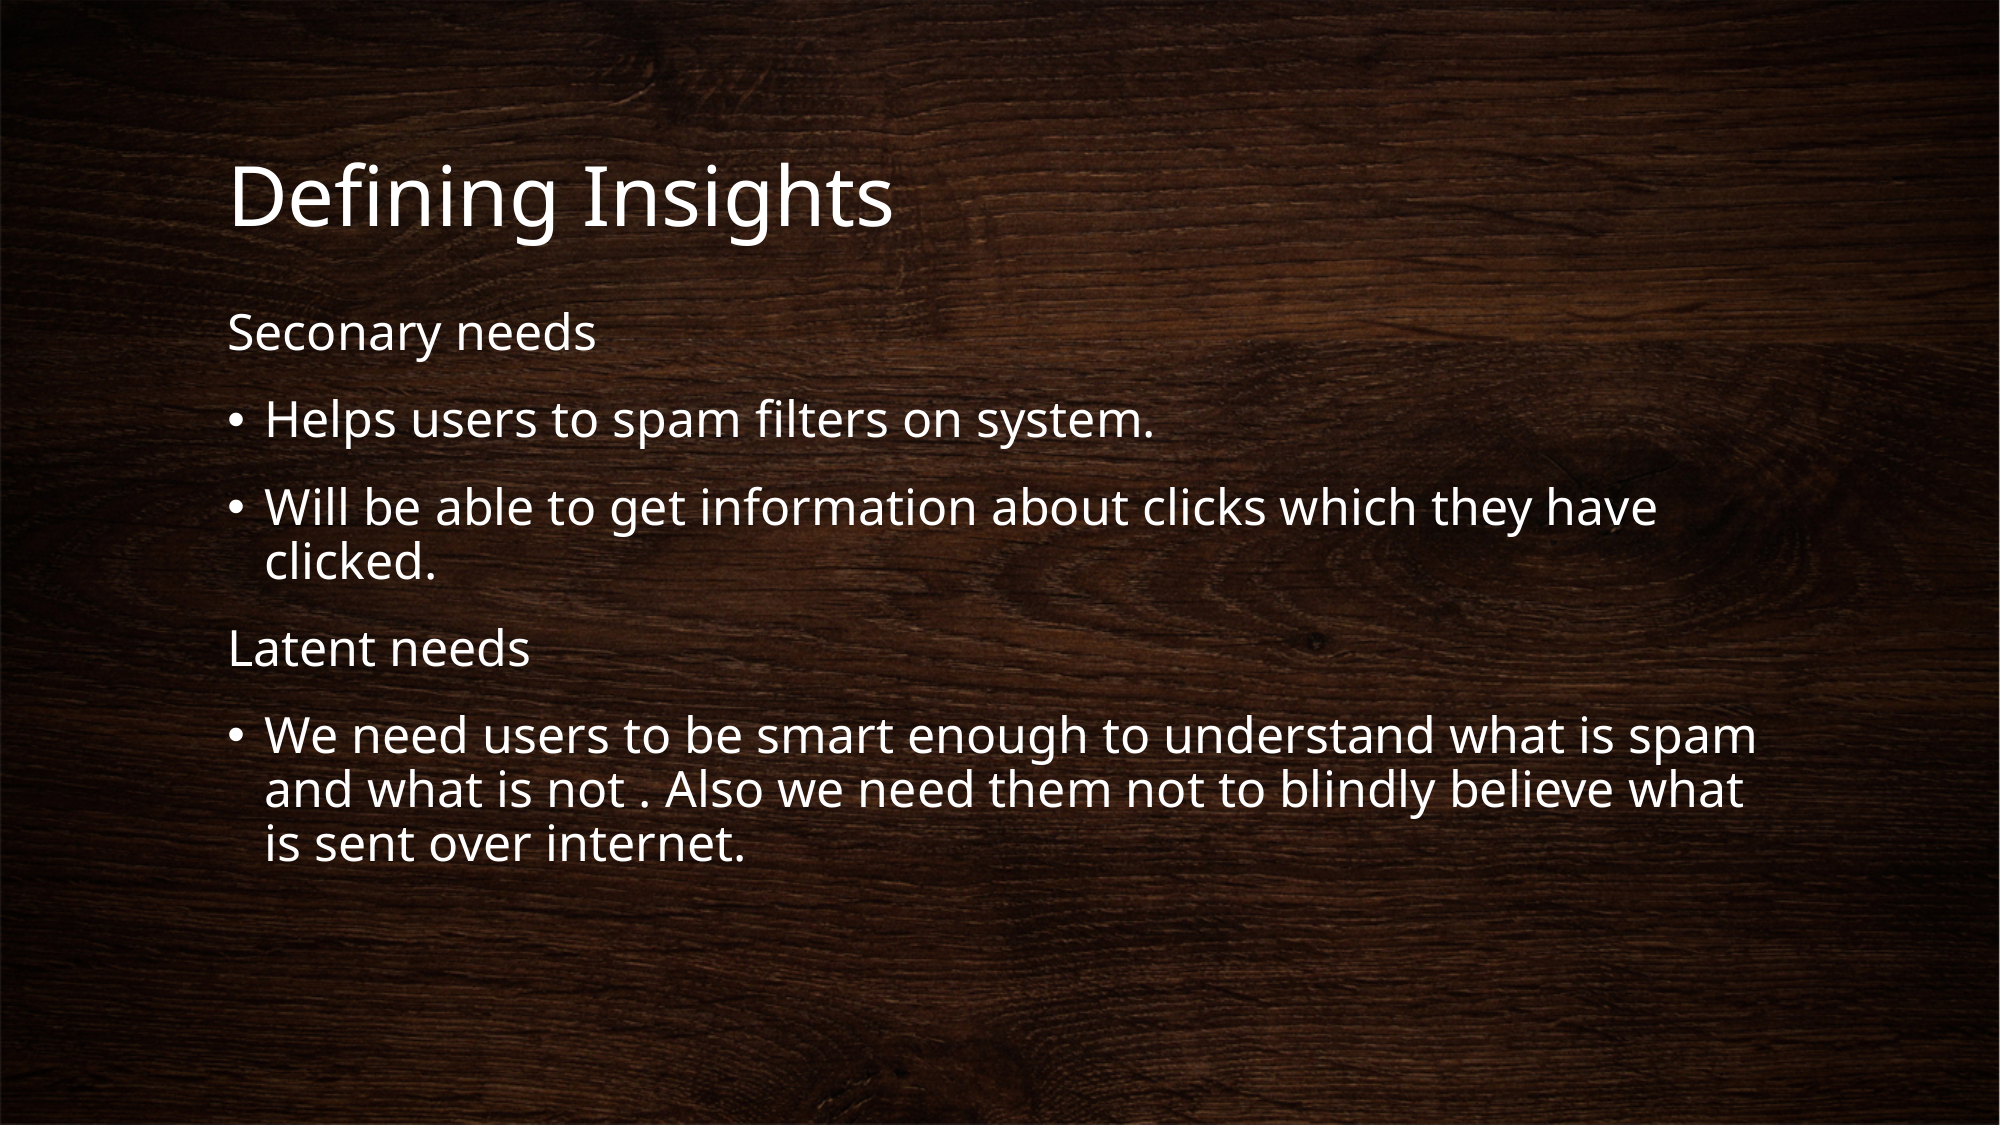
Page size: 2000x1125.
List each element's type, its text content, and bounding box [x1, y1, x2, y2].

picture [0, 0, 2000, 1125]
title Defining Insights [212, 62, 1788, 250]
list Seconary needs Helps users to spam filters on system. Will be able to get information about clicks which they have clicked. Latent needs We need users to be smart enough to understand what is spam and what is not . Also we need them not to blindly believe what is sent over internet. [212, 299, 1788, 1013]
